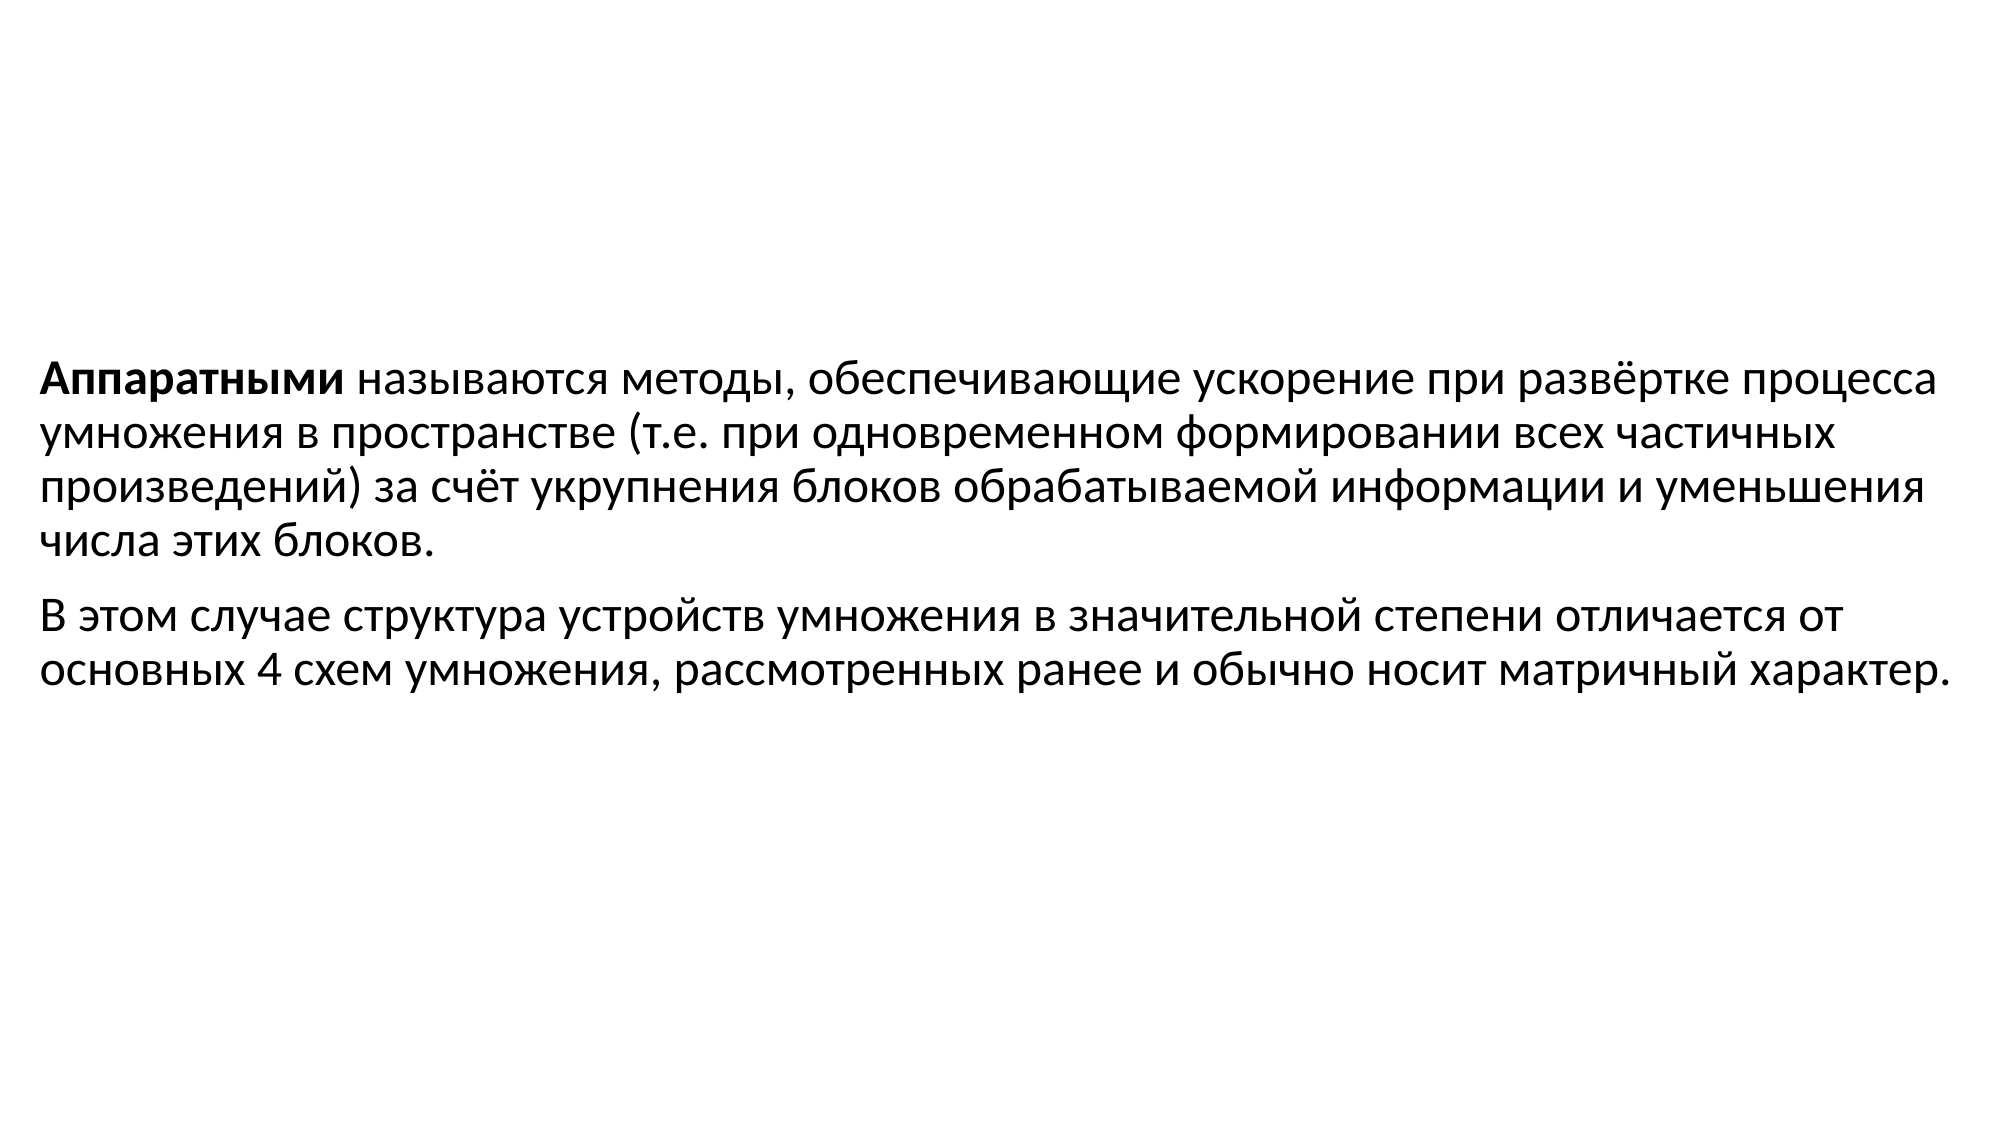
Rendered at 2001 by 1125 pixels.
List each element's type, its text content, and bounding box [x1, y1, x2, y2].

list Аппаратными называются методы, обеспечивающие ускорение при развёртке процесса умножения в пространстве (т.е. при одновременном формировании всех частичных произведений) за счёт укрупнения блоков обрабатываемой информации и уменьшения числа этих блоков. В этом случае структура устройств умножения в значительной степени отличается от основных 4 схем умножения, рассмотренных ранее и обычно носит матричный характер. [24, 344, 1970, 1100]
